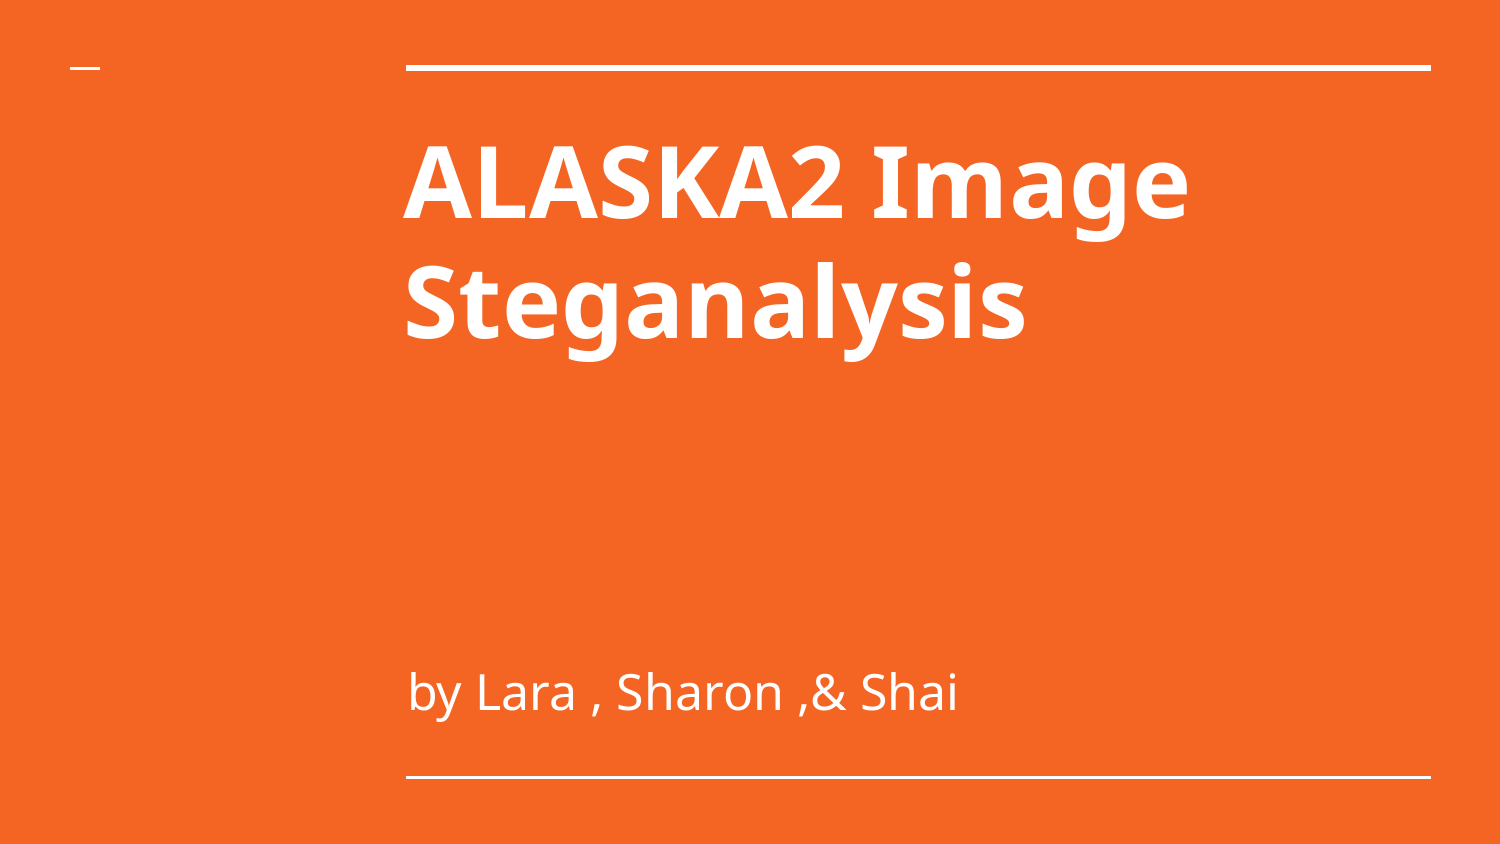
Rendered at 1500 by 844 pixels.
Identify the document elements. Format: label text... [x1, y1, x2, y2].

title ALASKA2 Image Steganalysis [389, 103, 1428, 357]
subtitle by Lara , Sharon ,& Shai [392, 531, 1431, 735]
